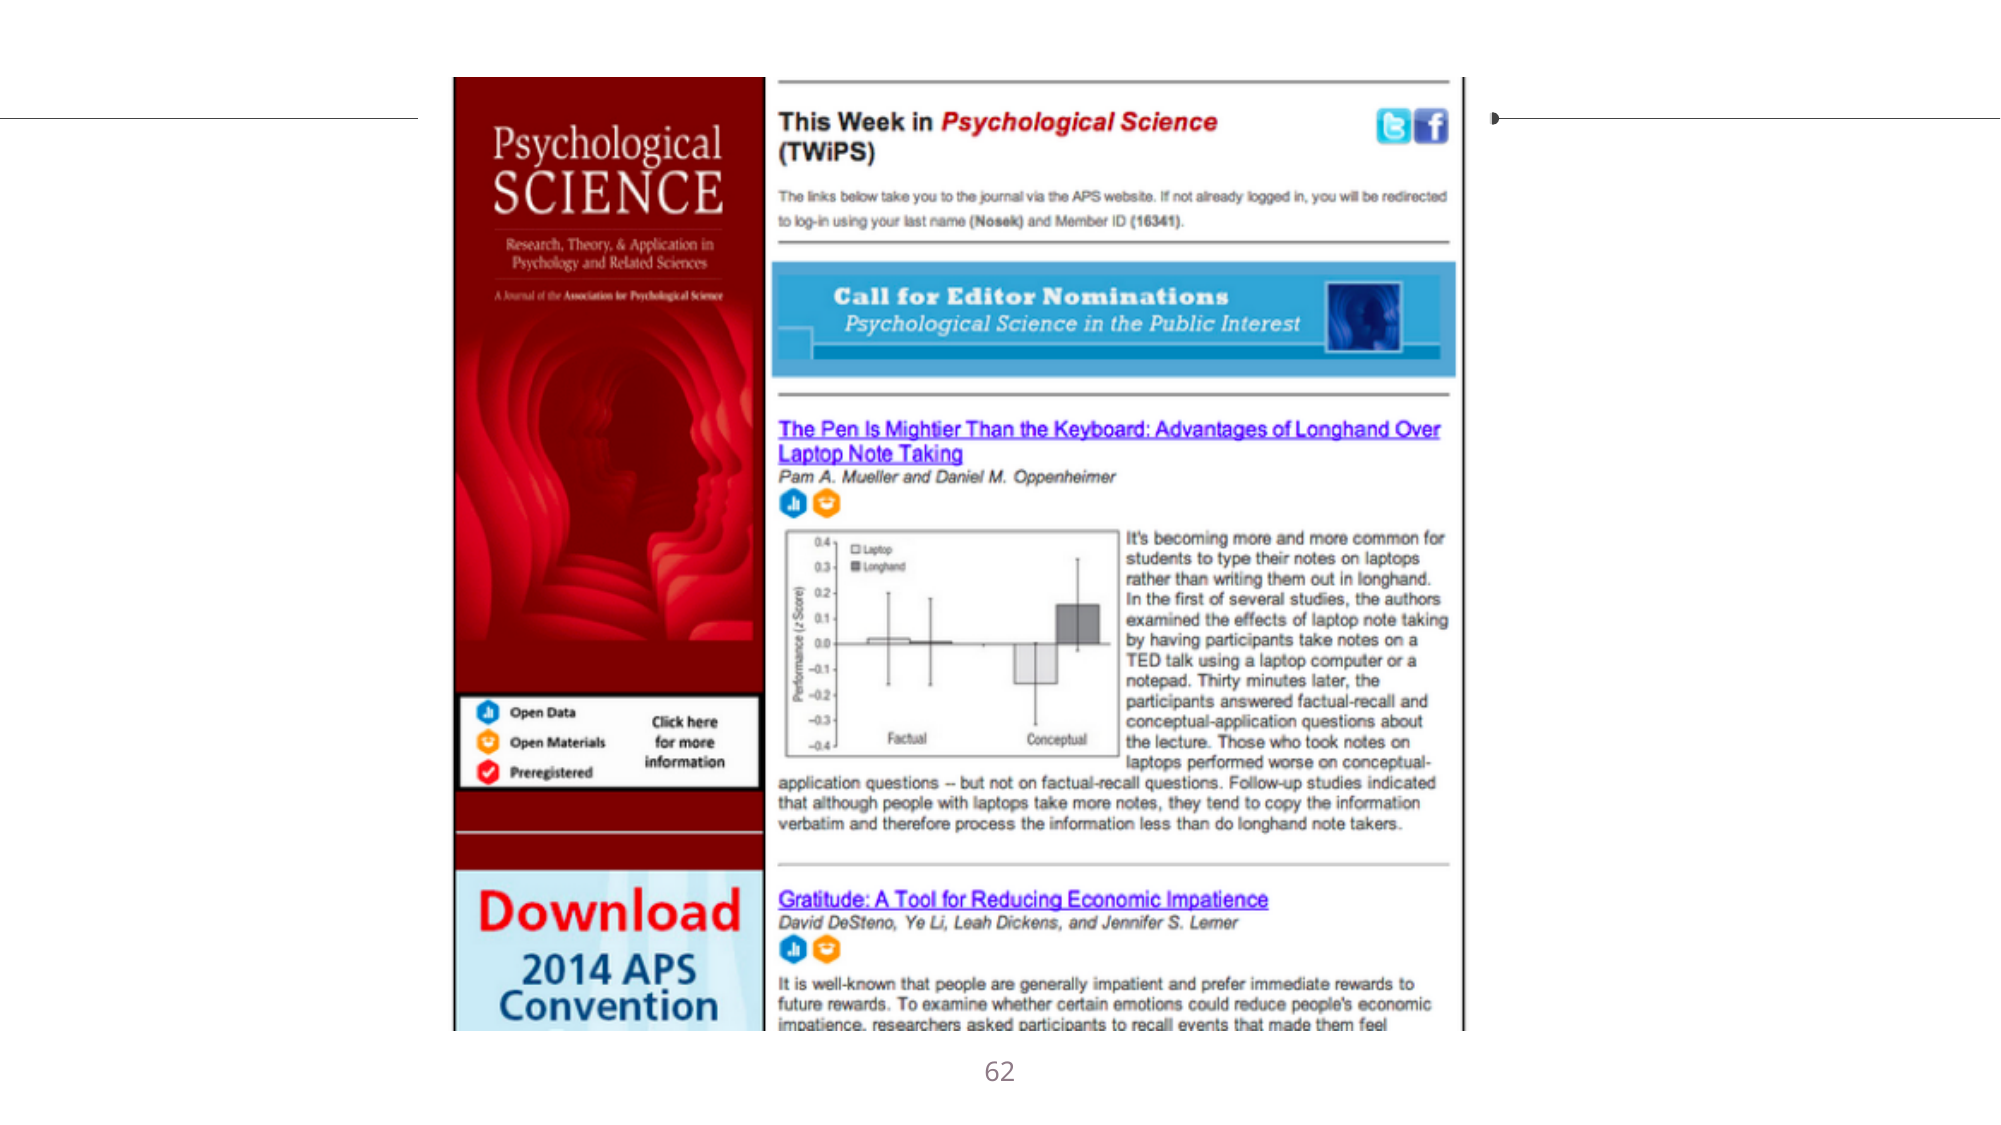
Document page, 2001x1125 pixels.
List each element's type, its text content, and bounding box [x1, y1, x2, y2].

picture [418, 77, 1492, 1032]
slide_number 62 [954, 1040, 1045, 1125]
